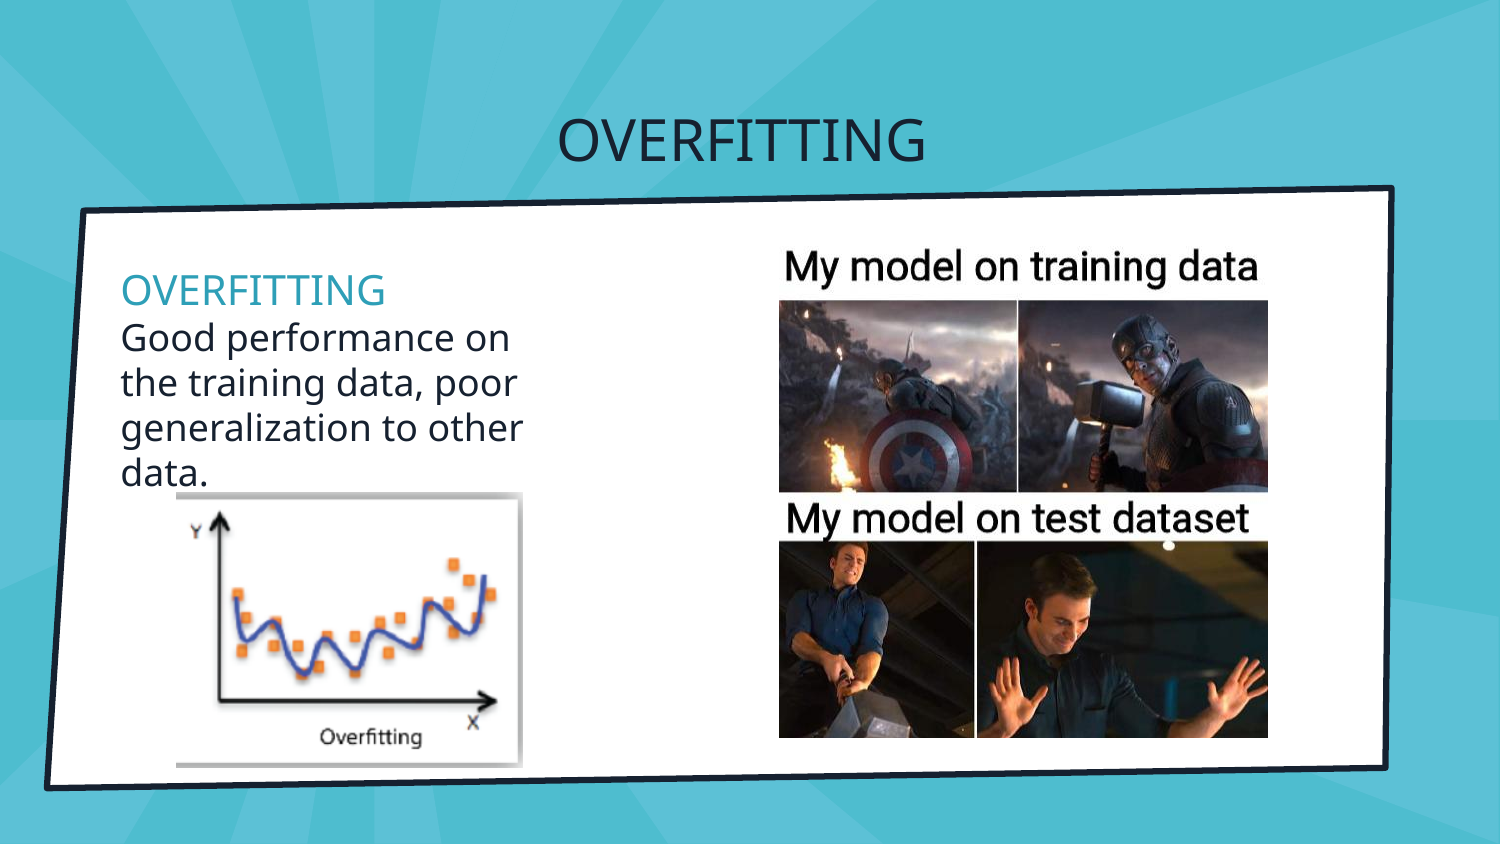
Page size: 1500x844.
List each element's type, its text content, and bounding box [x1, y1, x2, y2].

subtitle OVERFITTING Good performance on the training data, poor generalization to other data. [105, 248, 594, 686]
picture [779, 237, 1268, 739]
text_box [46, 187, 1392, 789]
title OVERFITTING [118, 88, 1382, 167]
picture [175, 491, 523, 768]
